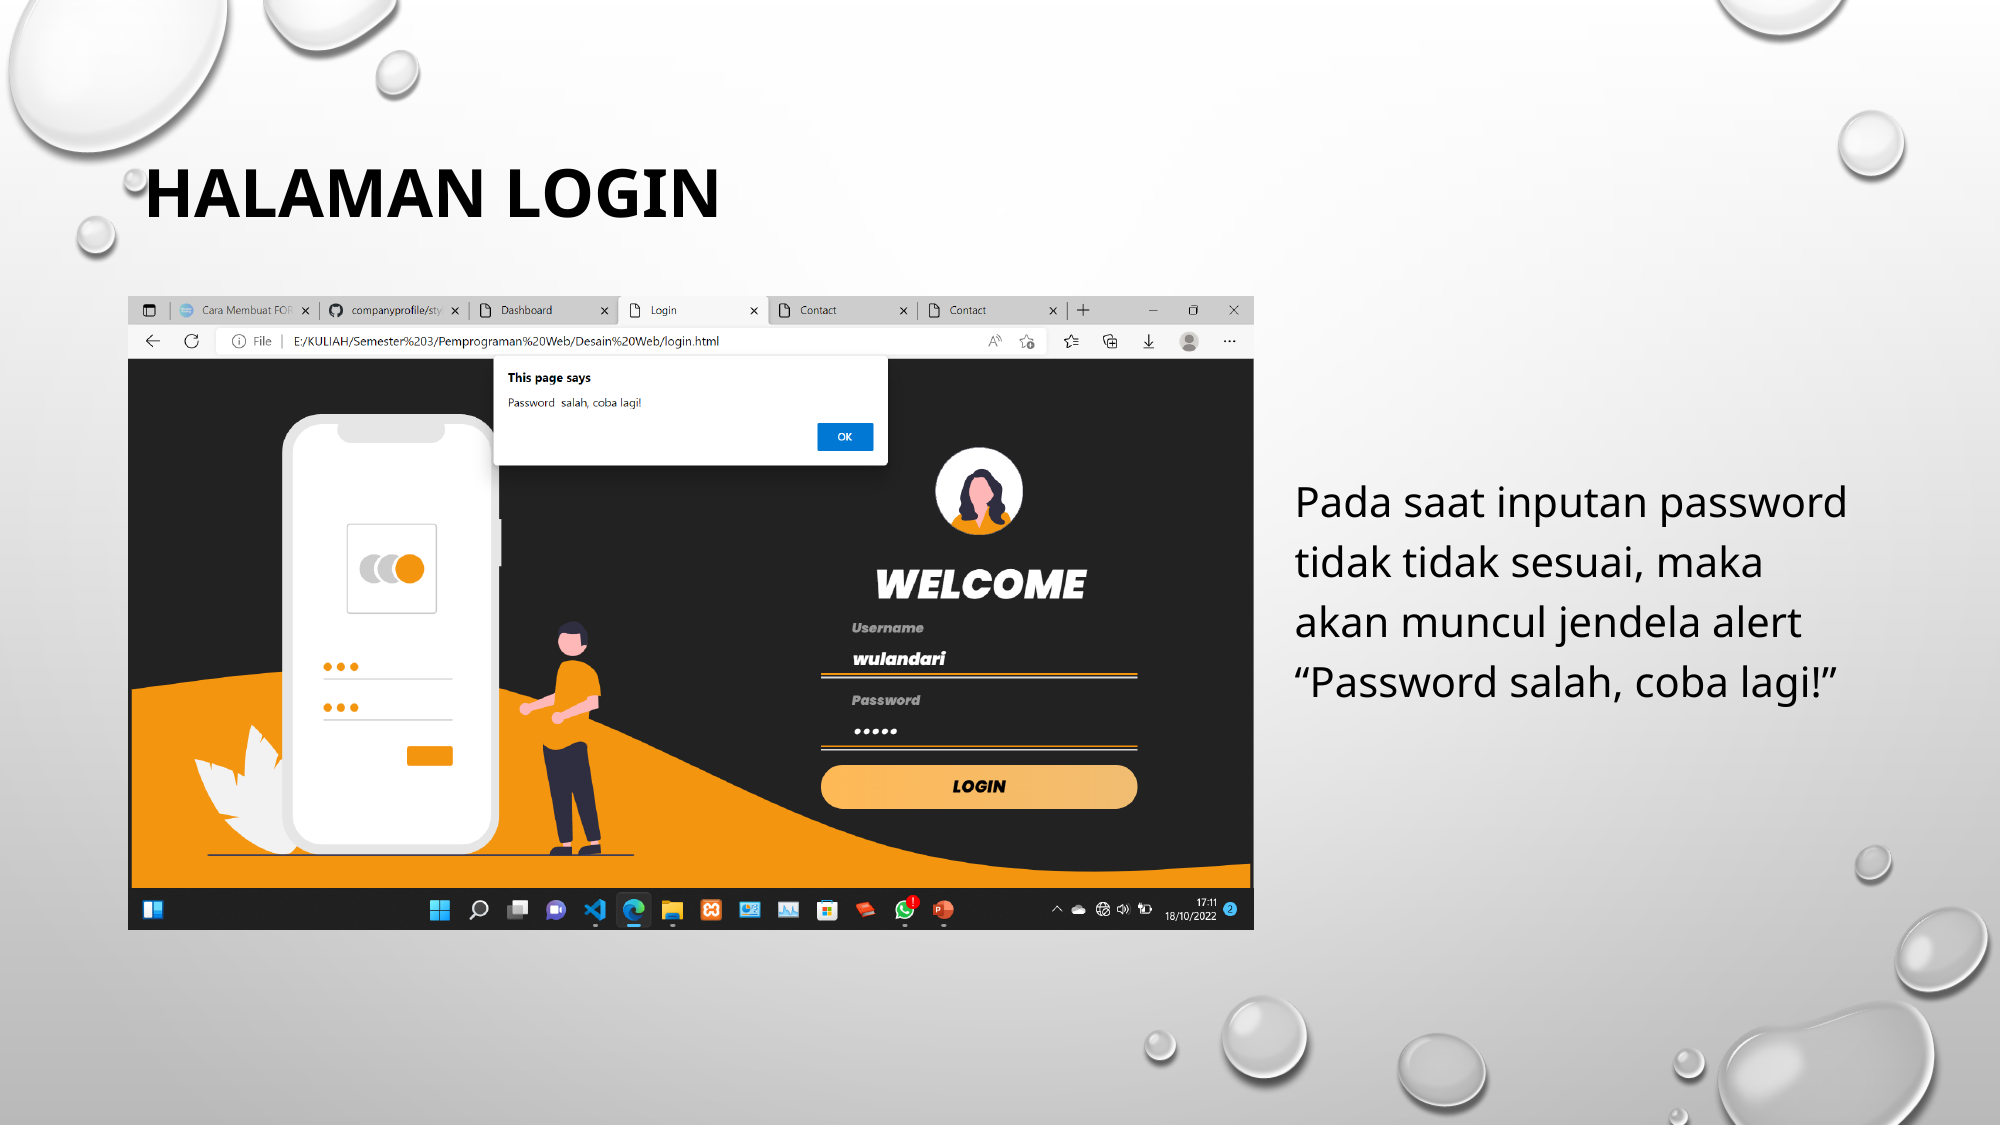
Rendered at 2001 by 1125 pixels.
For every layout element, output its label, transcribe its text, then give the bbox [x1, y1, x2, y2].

list Pada saat inputan password tidak tidak sesuai, maka akan muncul jendela alert “Password salah, coba lagi!” [1279, 250, 1872, 923]
picture [0, 0, 2000, 1125]
text_box HALAMAN LOGIN [128, 141, 1555, 251]
